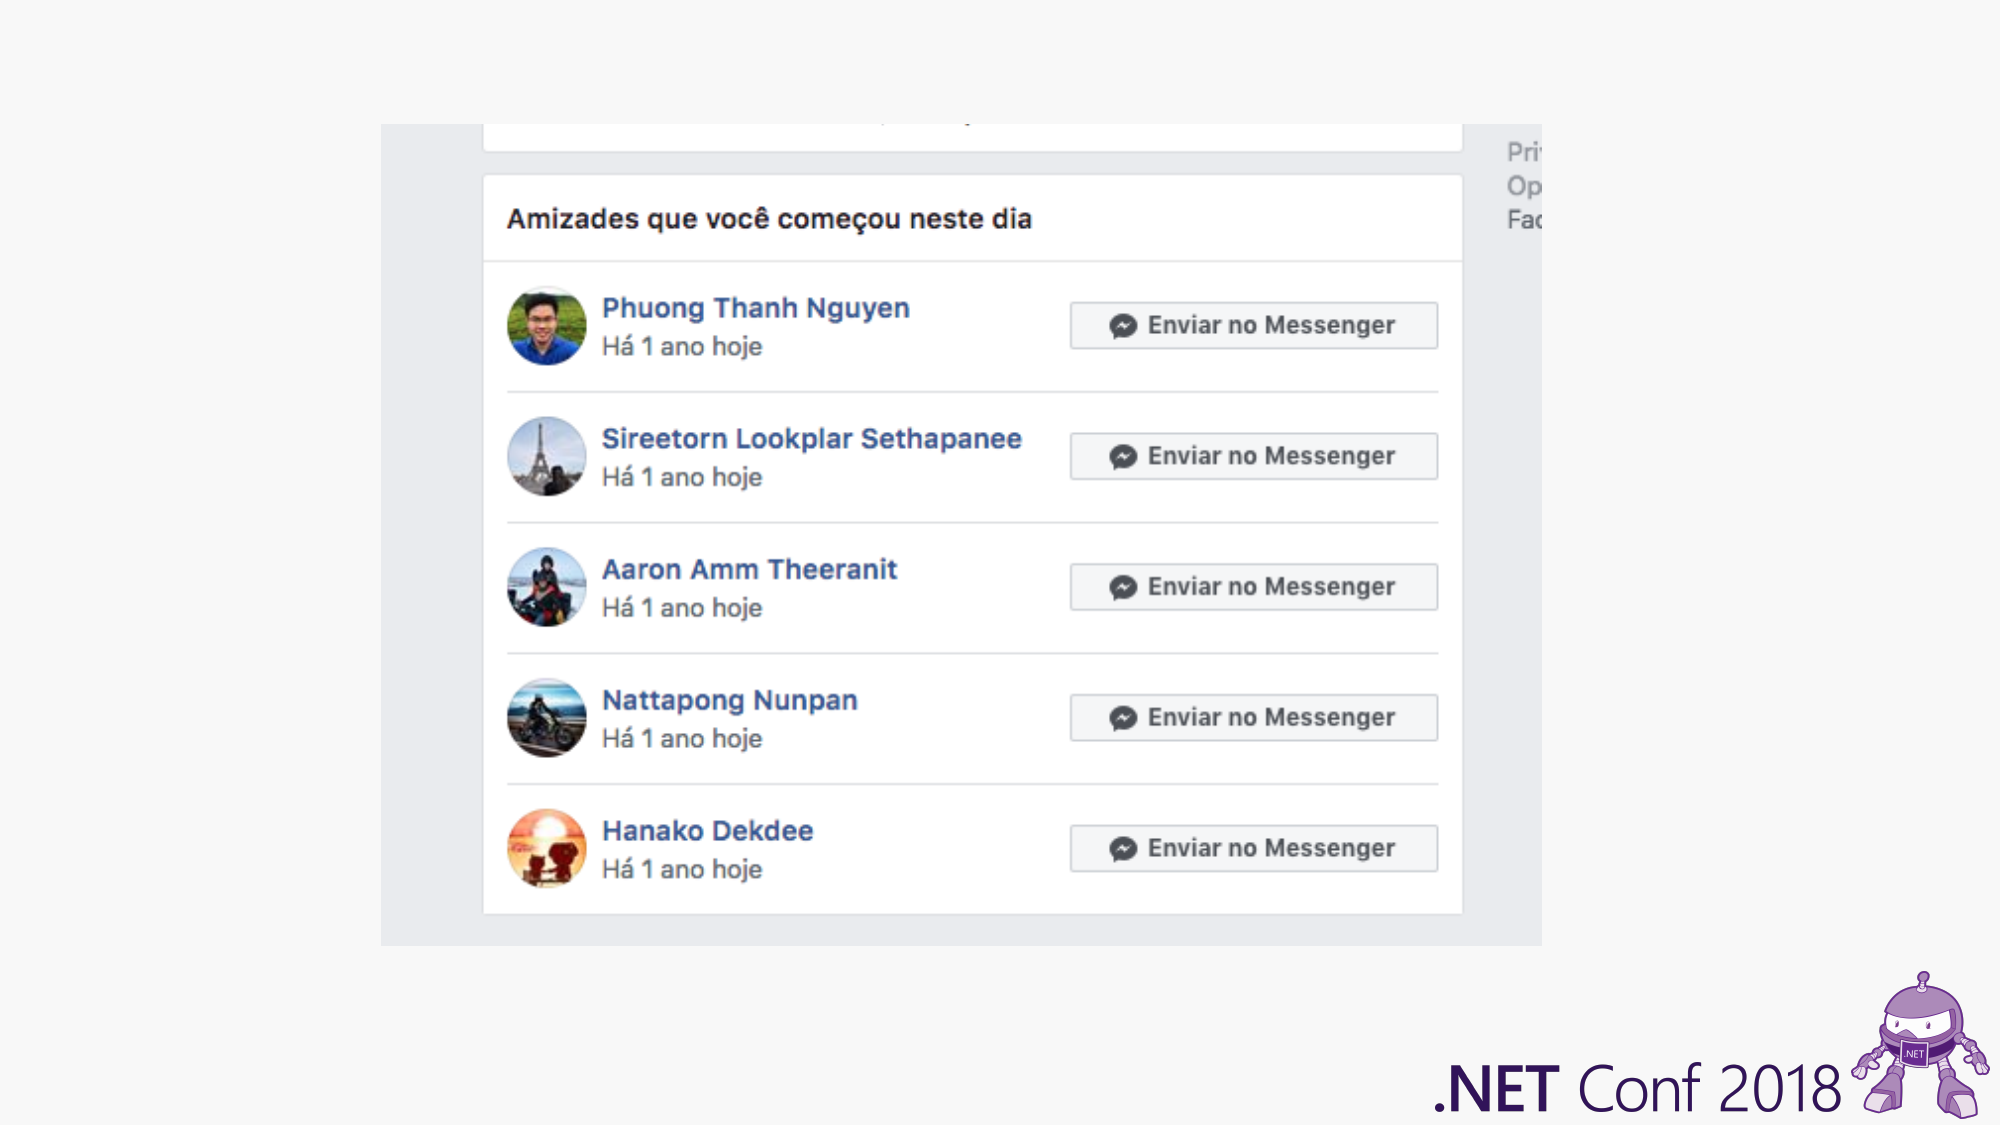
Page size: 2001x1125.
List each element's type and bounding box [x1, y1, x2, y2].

picture [1851, 971, 1990, 1119]
picture [1435, 1062, 1841, 1112]
picture [380, 123, 1542, 947]
